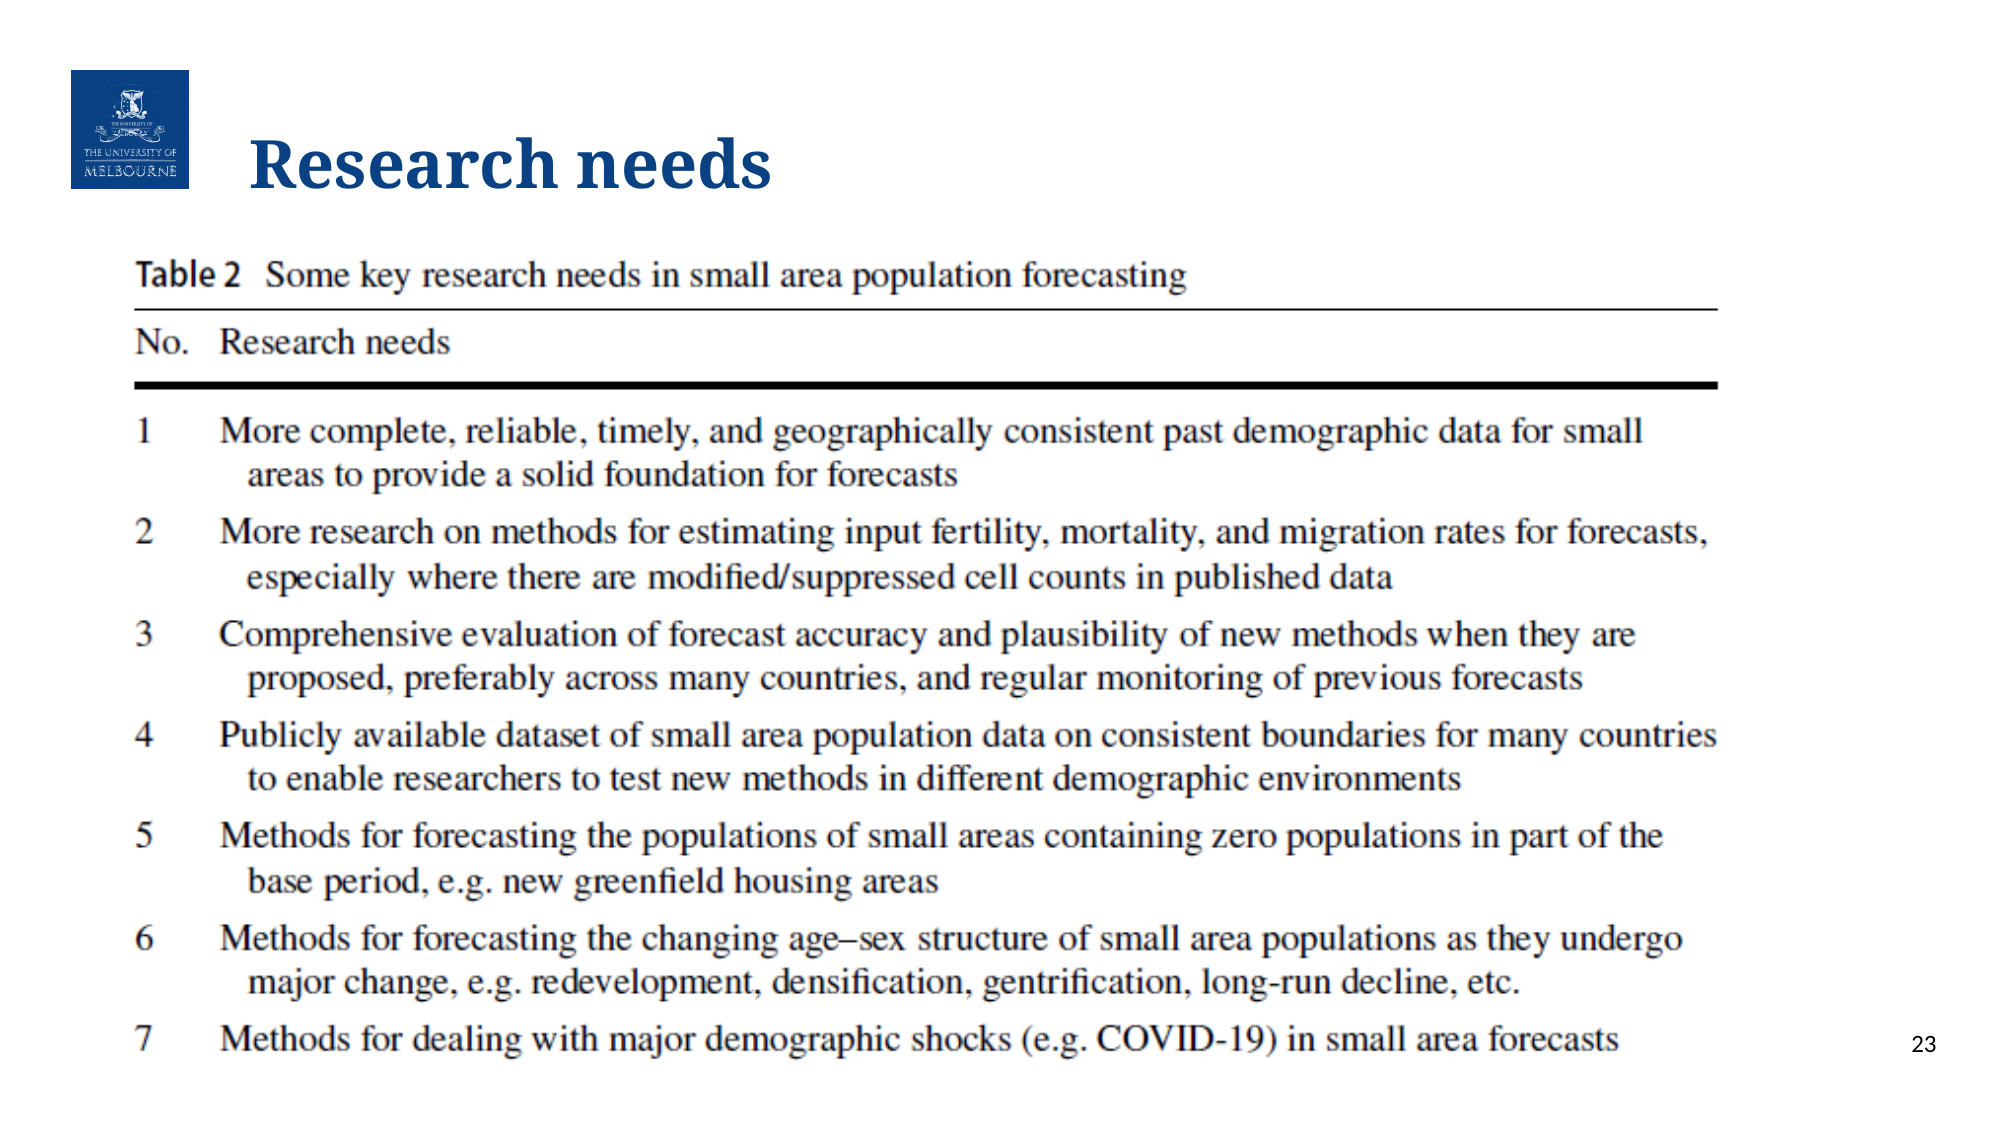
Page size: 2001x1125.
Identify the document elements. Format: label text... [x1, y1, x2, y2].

slide_number 23 [1797, 1012, 1937, 1073]
picture [71, 70, 189, 189]
title Research needs [234, 64, 1924, 211]
picture [125, 236, 1742, 1073]
